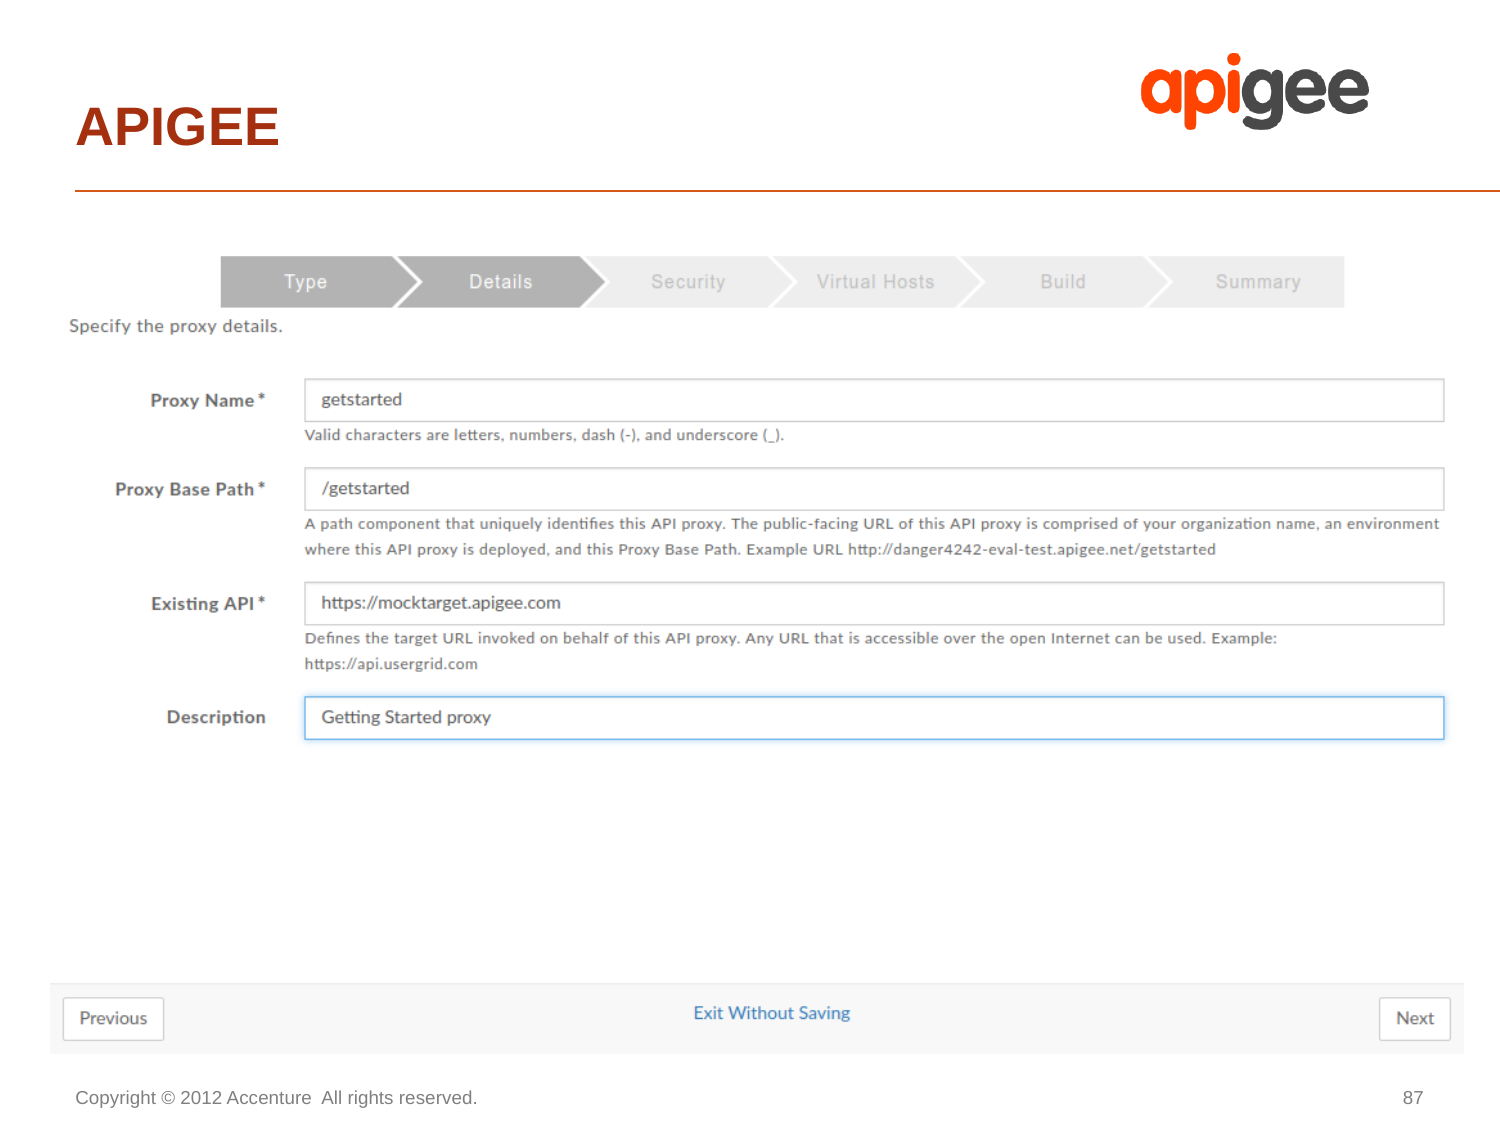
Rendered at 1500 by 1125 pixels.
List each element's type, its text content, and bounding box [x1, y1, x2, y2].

title APIGEE [75, 27, 1422, 157]
picture [49, 237, 1464, 1054]
